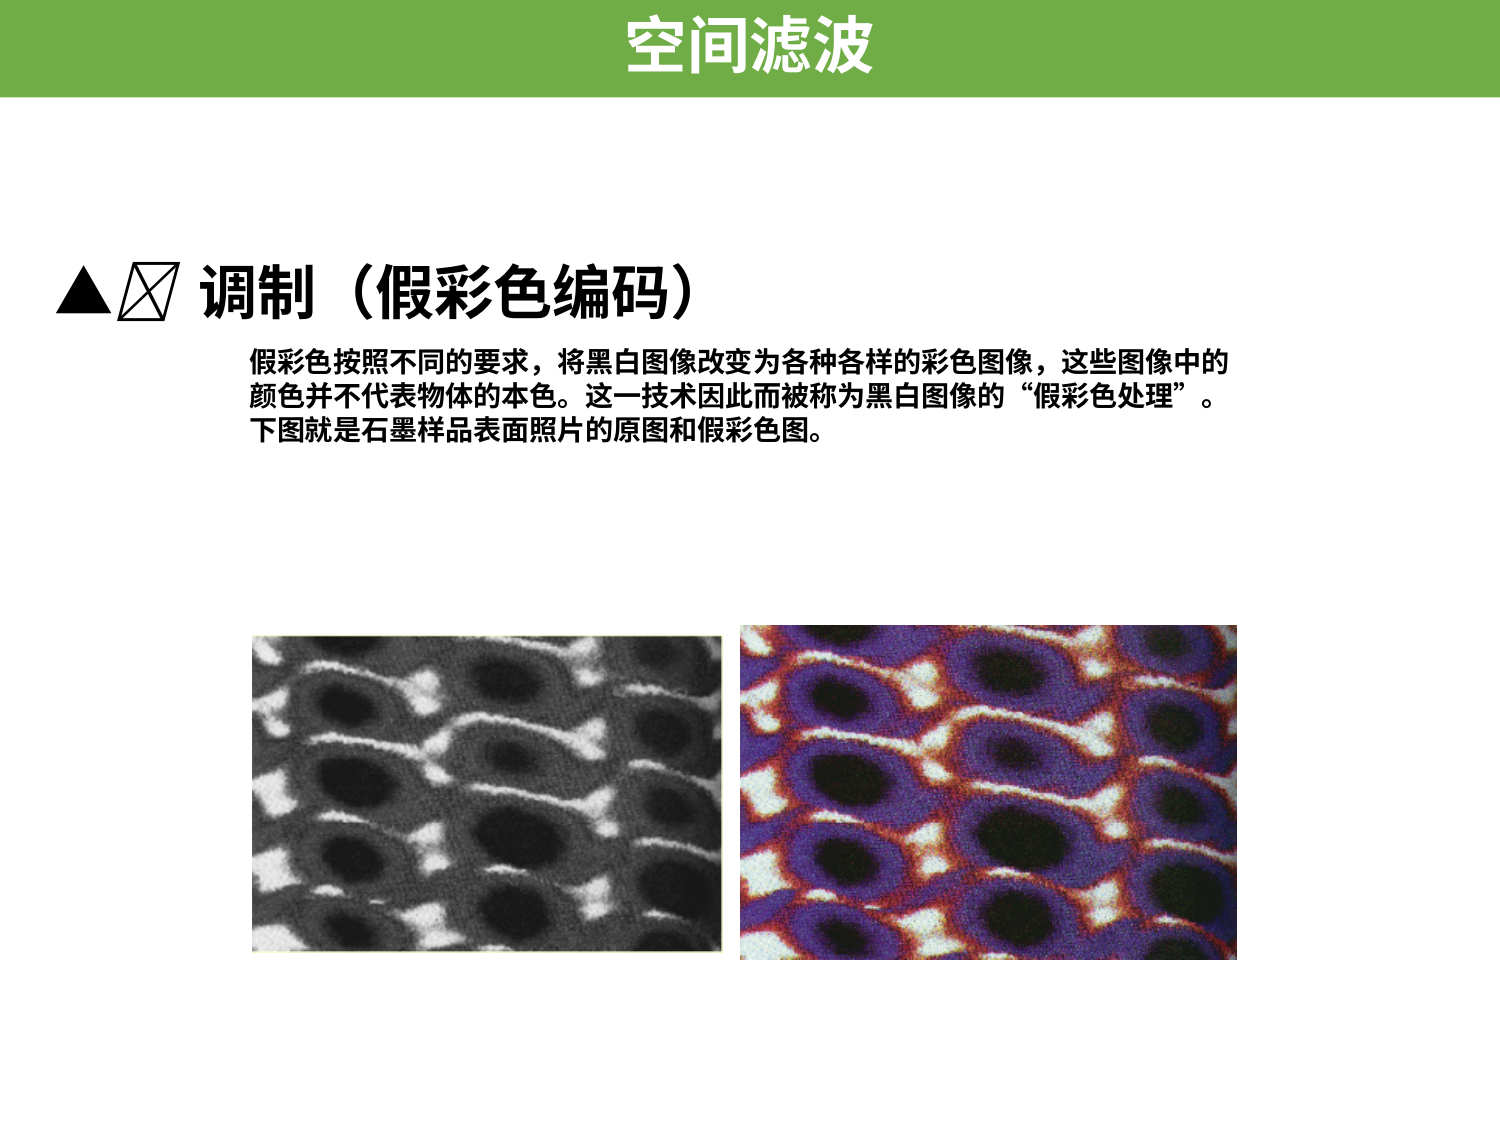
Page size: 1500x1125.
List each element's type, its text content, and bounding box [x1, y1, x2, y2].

text_box 空间滤波 [0, 0, 1500, 98]
text_box 假彩色按照不同的要求，将黑白图像改变为各种各样的彩色图像，这些图像中的颜色并不代表物体的本色。这一技术因此而被称为黑白图像的“假彩色处理”。下图就是石墨样品表面照片的原图和假彩色图。 [234, 337, 1266, 454]
title ▲ 调制（假彩色编码） [39, 253, 761, 338]
picture [740, 625, 1237, 960]
picture [252, 635, 723, 953]
